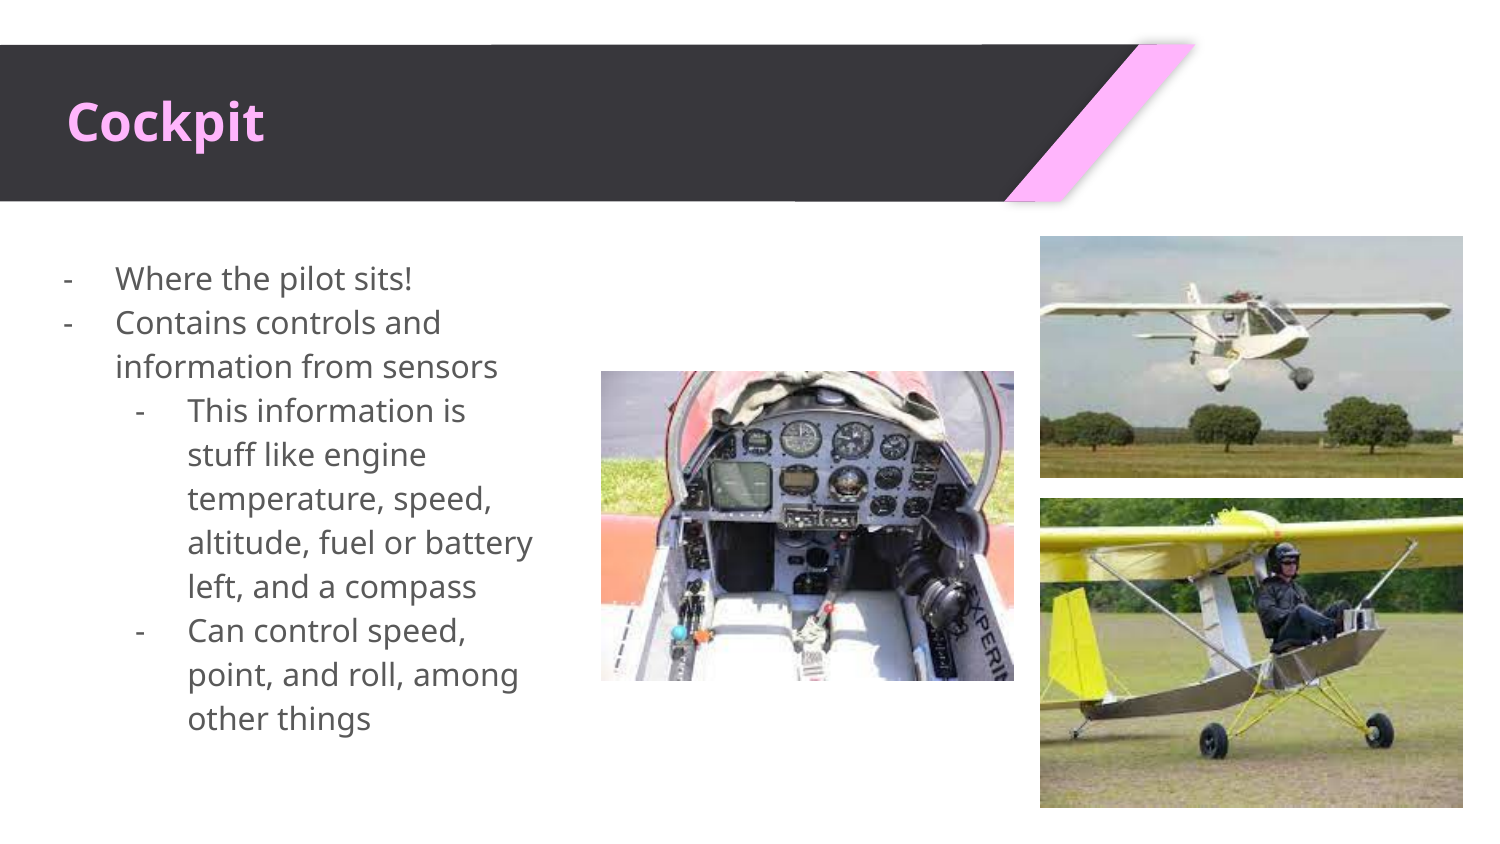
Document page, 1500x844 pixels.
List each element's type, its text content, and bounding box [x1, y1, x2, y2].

picture [1040, 236, 1463, 479]
title Cockpit [51, 72, 1449, 167]
picture [1040, 498, 1463, 808]
list Where the pilot sits! Contains controls and information from sensors This information is stuff like engine temperature, speed, altitude, fuel or battery left, and a compass Can control speed, point, and roll, among other things [28, 238, 549, 771]
picture [601, 371, 1015, 681]
